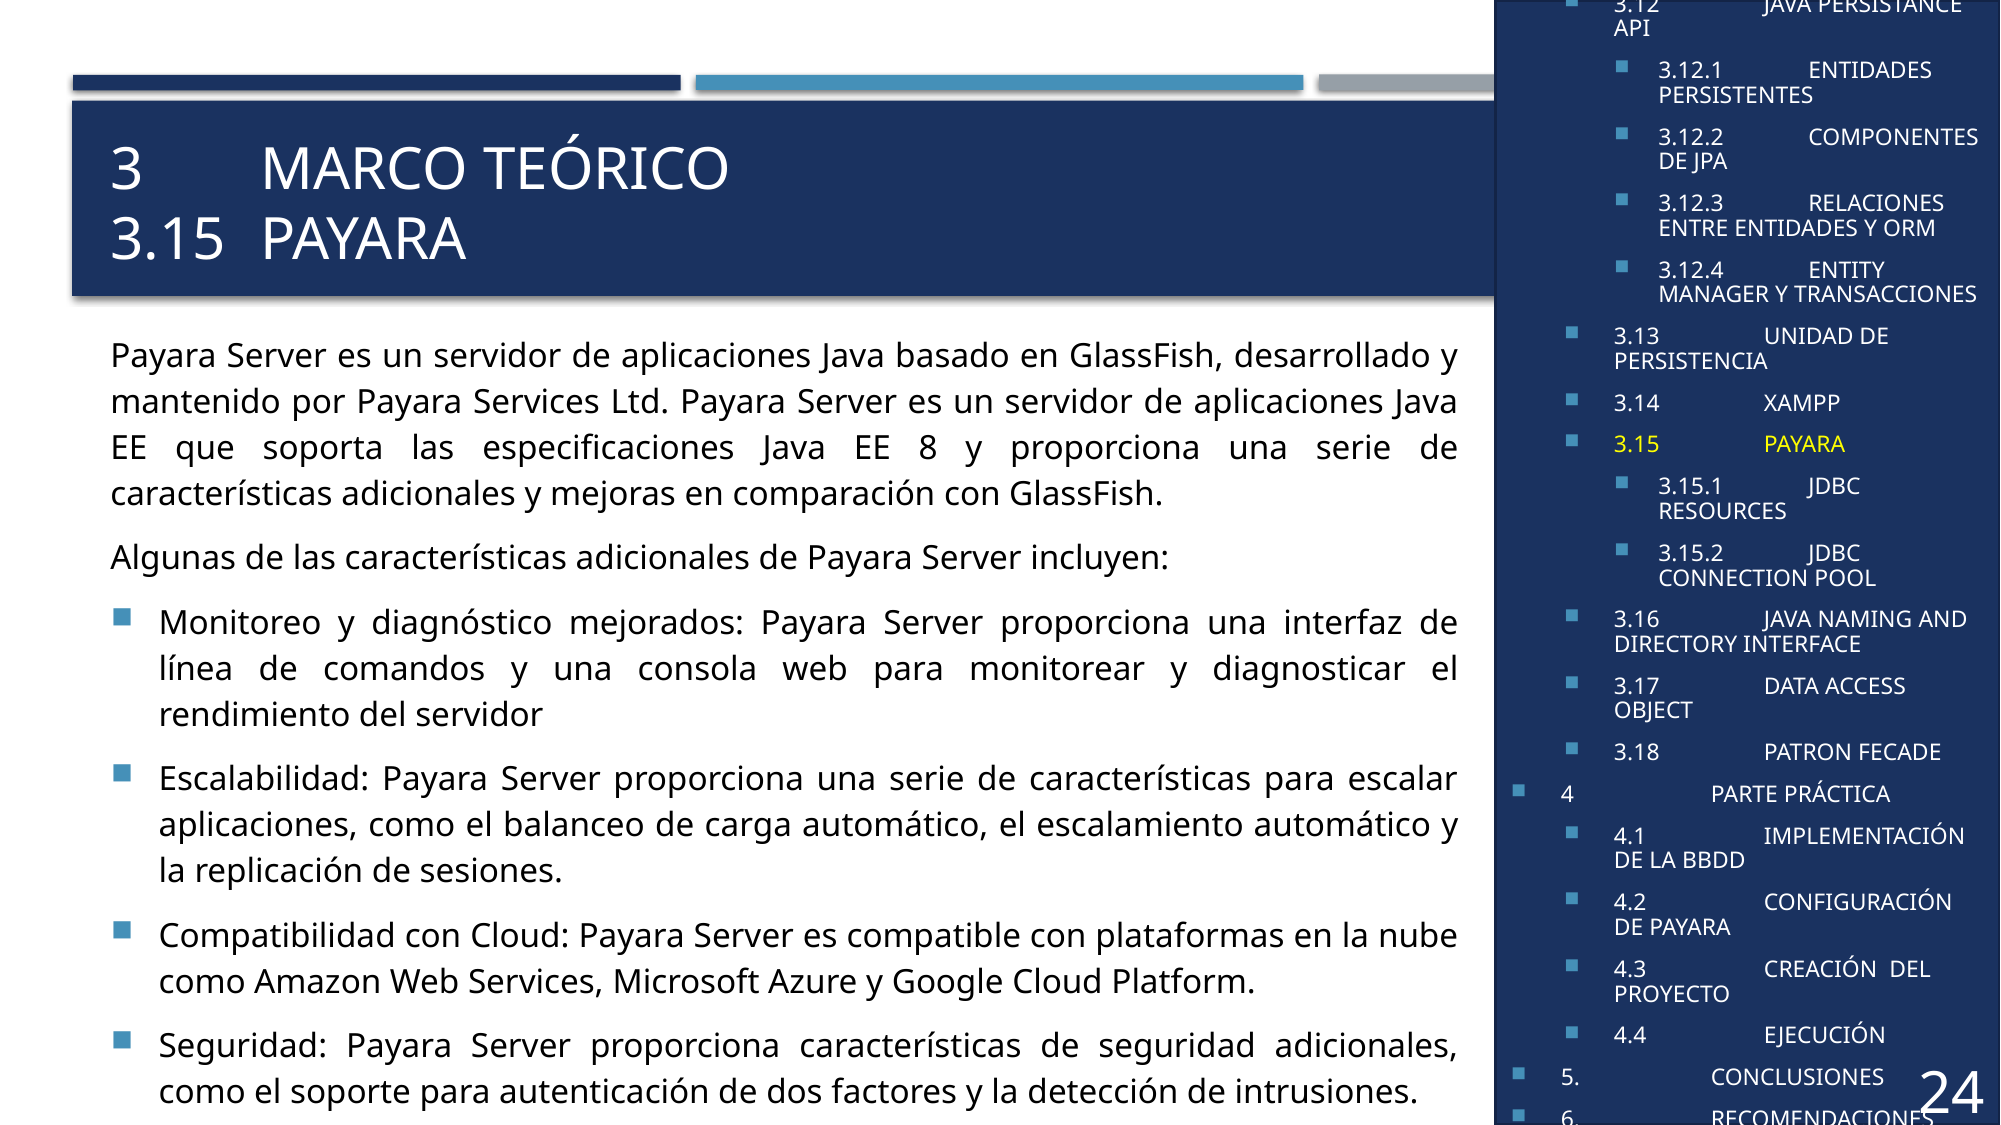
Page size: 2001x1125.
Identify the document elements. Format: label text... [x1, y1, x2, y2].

list Payara Server es un servidor de aplicaciones Java basado en GlassFish, desarrollado y mantenido por Payara Services Ltd. Payara Server es un servidor de aplicaciones Java EE que soporta las especificaciones Java EE 8 y proporciona una serie de características adicionales y mejoras en comparación con GlassFish. Algunas de las características adicionales de Payara Server incluyen: Monitoreo y diagnóstico mejorados: Payara Server proporciona una interfaz de línea de comandos y una consola web para monitorear y diagnosticar el rendimiento del servidor Escalabilidad: Payara Server proporciona una serie de características para escalar aplicaciones, como el balanceo de carga automático, el escalamiento automático y la replicación de sesiones. Compatibilidad con Cloud: Payara Server es compatible con plataformas en la nube como Amazon Web Services, Microsoft Azure y Google Cloud Platform. Seguridad: Payara Server proporciona características de seguridad adicionales, como el soporte para autenticación de dos factores y la detección de intrusiones. [95, 313, 1476, 1125]
slide_number 24 [1827, 1065, 2000, 1125]
title 3 MARCO TEÓRICO 3.15 PAYARA [95, 112, 1494, 279]
text_box 3.12 JAVA PERSISTANCE API 3.12.1 ENTIDADES PERSISTENTES 3.12.2 COMPONENTES DE JPA 3.12.3 RELACIONES ENTRE ENTIDADES Y ORM 3.12.4 ENTITY MANAGER Y TRANSACCIONES 3.13 UNIDAD DE PERSISTENCIA 3.14 XAMPP 3.15 PAYARA 3.15.1 JDBC RESOURCES 3.15.2 JDBC CONNECTION POOL 3.16 JAVA NAMING AND DIRECTORY INTERFACE 3.17 DATA ACCESS OBJECT 3.18 PATRON FECADE 4 PARTE PRÁCTICA 4.1 IMPLEMENTACIÓN DE LA BBDD 4.2 CONFIGURACIÓN DE PAYARA 4.3 CREACIÓN DEL PROYECTO 4.4 EJECUCIÓN 5. CONCLUSIONES 6. RECOMENDACIONES [1494, 0, 2000, 1125]
